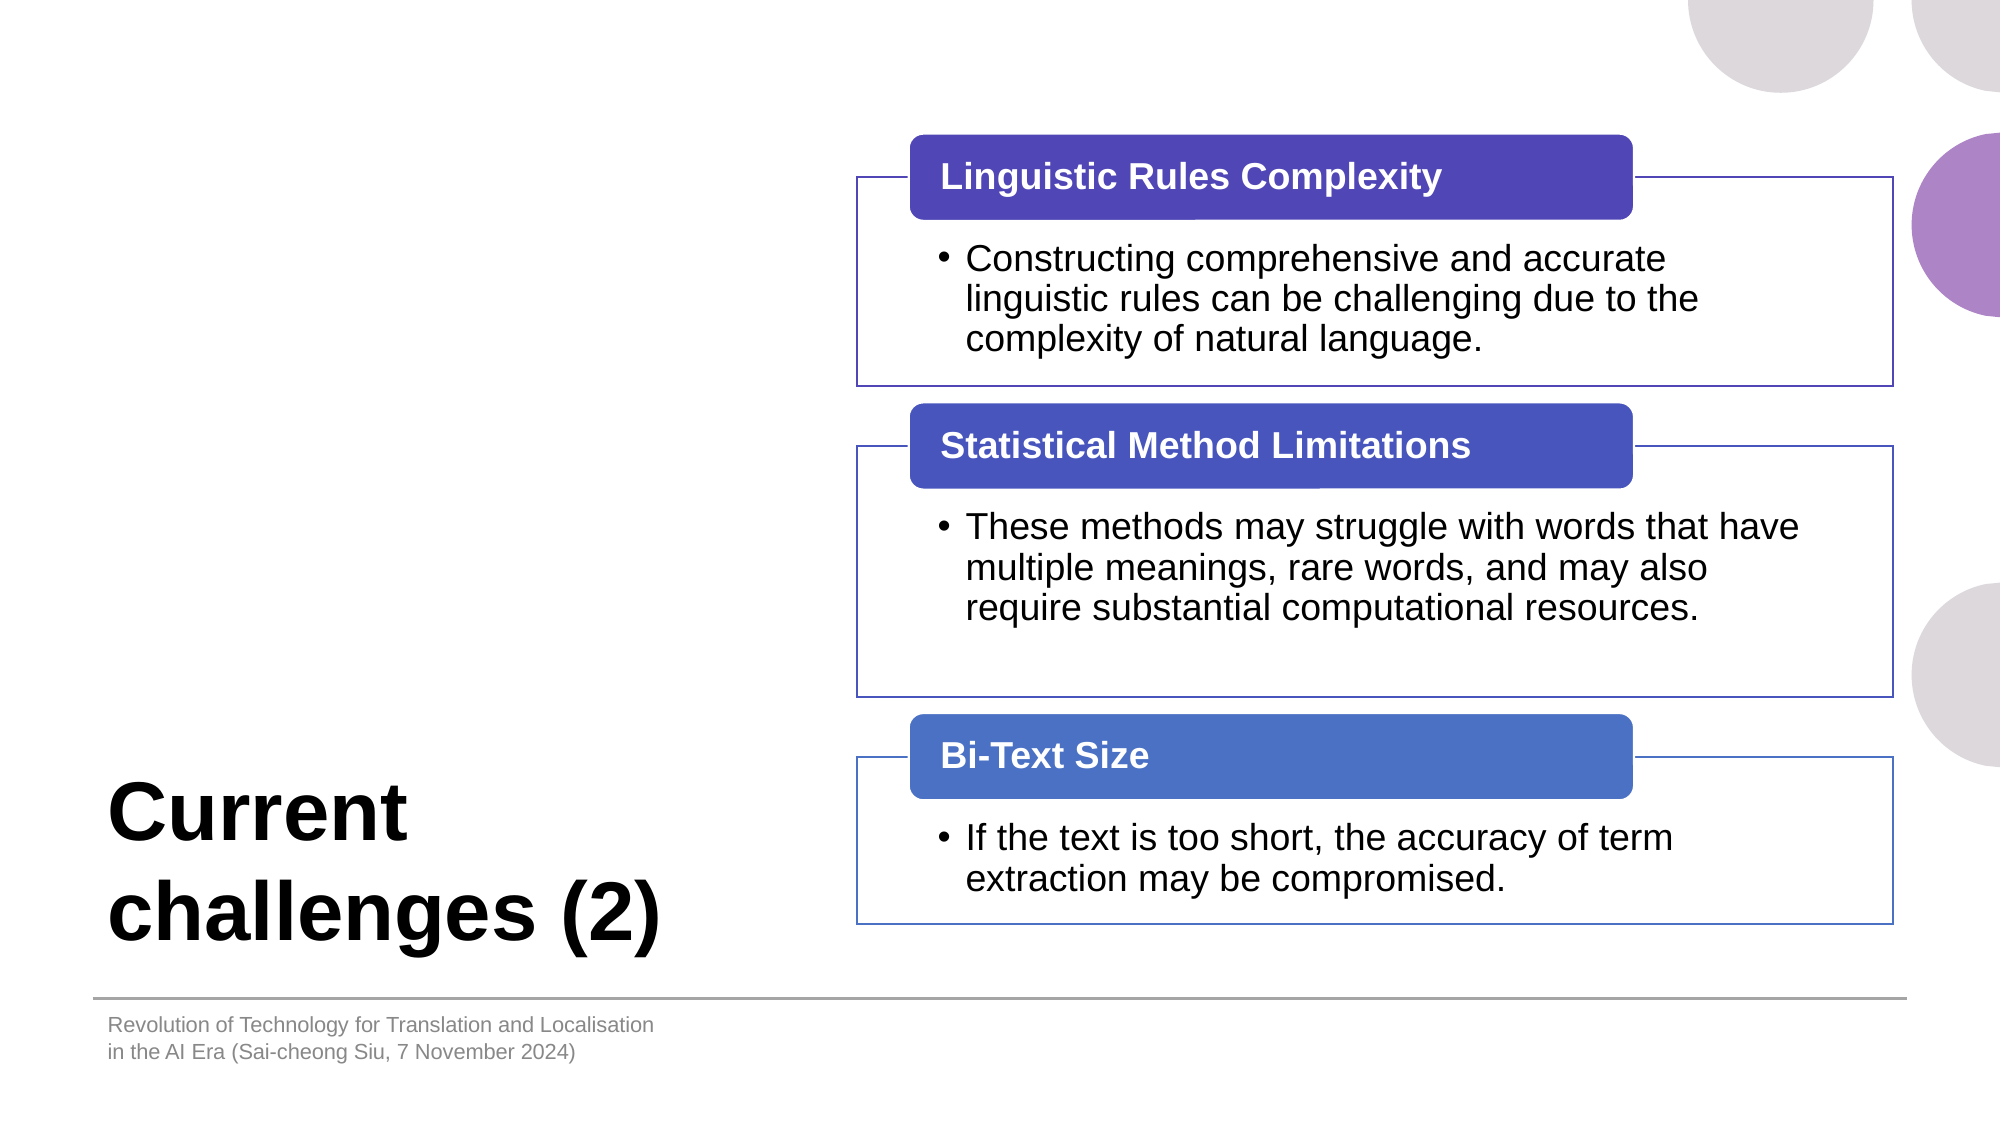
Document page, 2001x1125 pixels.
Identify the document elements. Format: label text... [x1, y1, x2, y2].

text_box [856, 133, 1894, 925]
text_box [1687, 0, 2000, 768]
footer Revolution of Technology for Translation and Localisation in the AI Era (Sai-cheong Siu, 7 November 2024) [92, 1008, 685, 1068]
text_box [0, 0, 2000, 1125]
title Current challenges (2) [92, 407, 685, 965]
